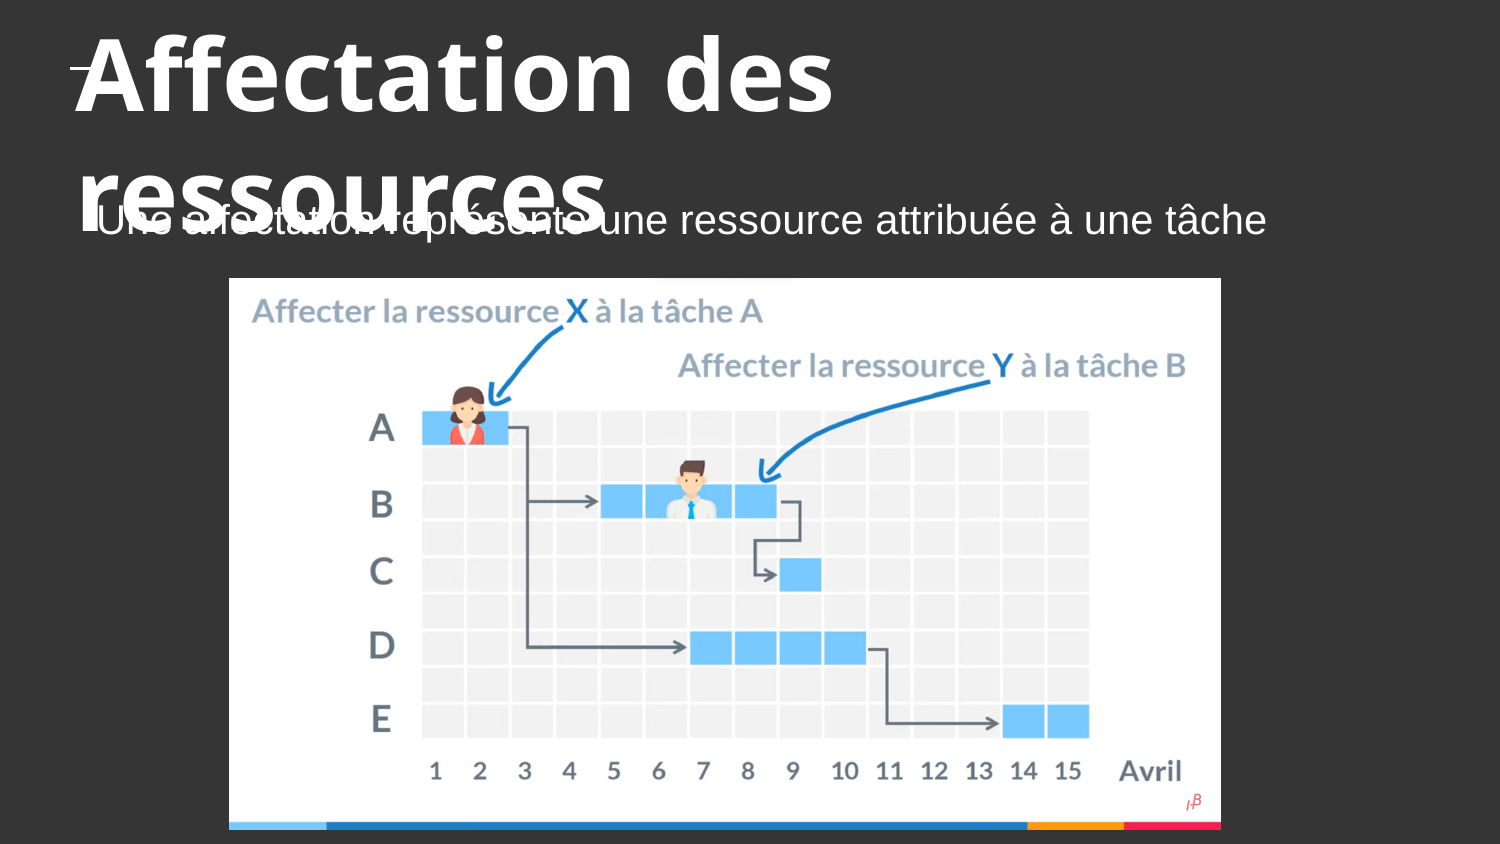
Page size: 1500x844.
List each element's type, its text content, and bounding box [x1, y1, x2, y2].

title Affectation des ressources [60, 88, 1221, 175]
text_box Une affectation représente une ressource attribuée à une tâche [81, 185, 1284, 251]
picture [228, 278, 1221, 830]
